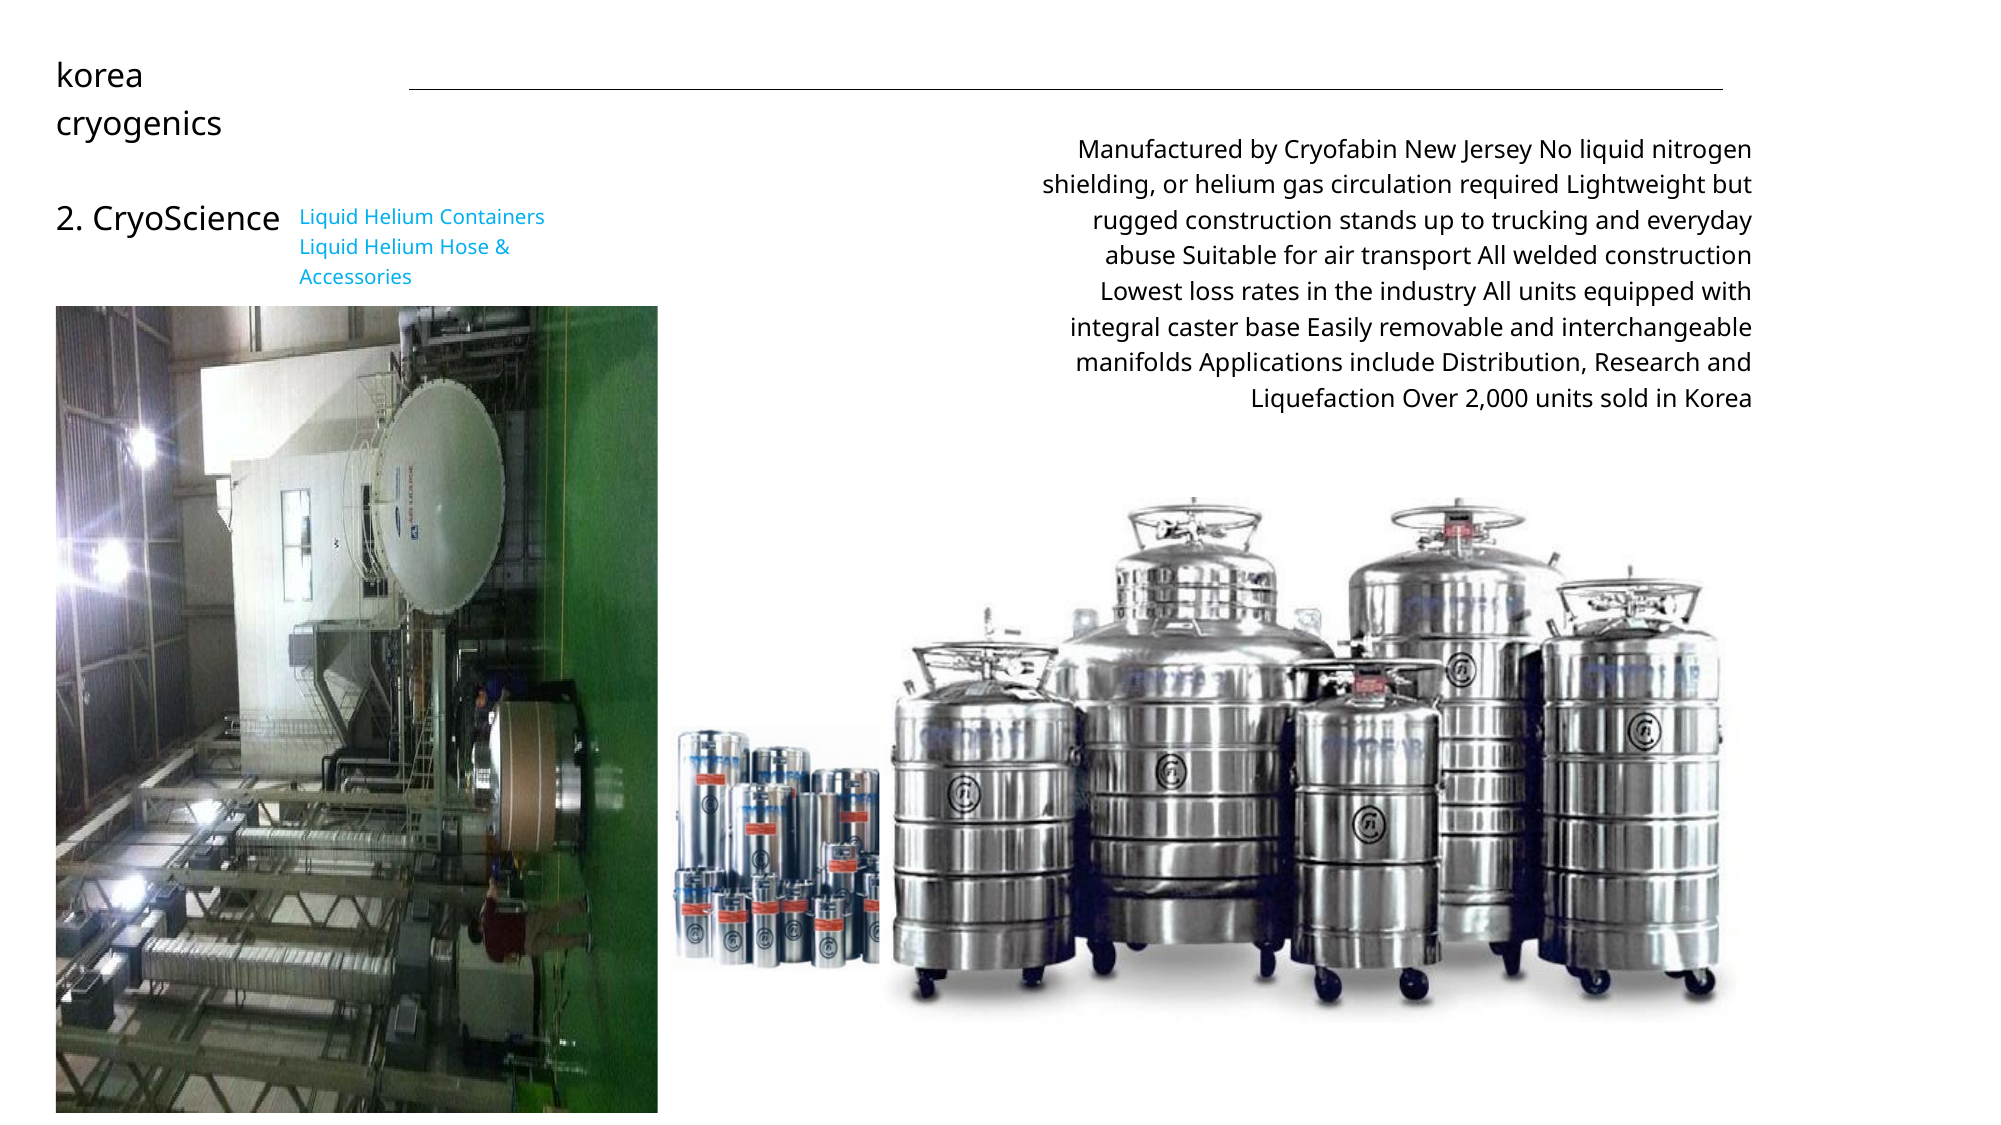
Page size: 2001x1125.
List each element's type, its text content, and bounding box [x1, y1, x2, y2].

text_box [671, 726, 879, 971]
text_box [55, 306, 658, 1113]
text_box Liquid Helium Containers Liquid Helium Hose & Accessories [299, 198, 566, 289]
text_box korea cryogenics 2. CryoScience [55, 46, 315, 238]
text_box Manufactured by Cryofabin New Jersey No liquid nitrogen shielding, or helium gas circulation required Lightweight but rugged construction stands up to trucking and everyday abuse Suitable for air transport All welded construction Lowest loss rates in the industry All units equipped with integral caster base Easily removable and interchangeable manifolds Applications include Distribution, Research and Liquefaction Over 2,000 units sold in Korea [1018, 127, 1754, 413]
text_box [879, 497, 1754, 1023]
